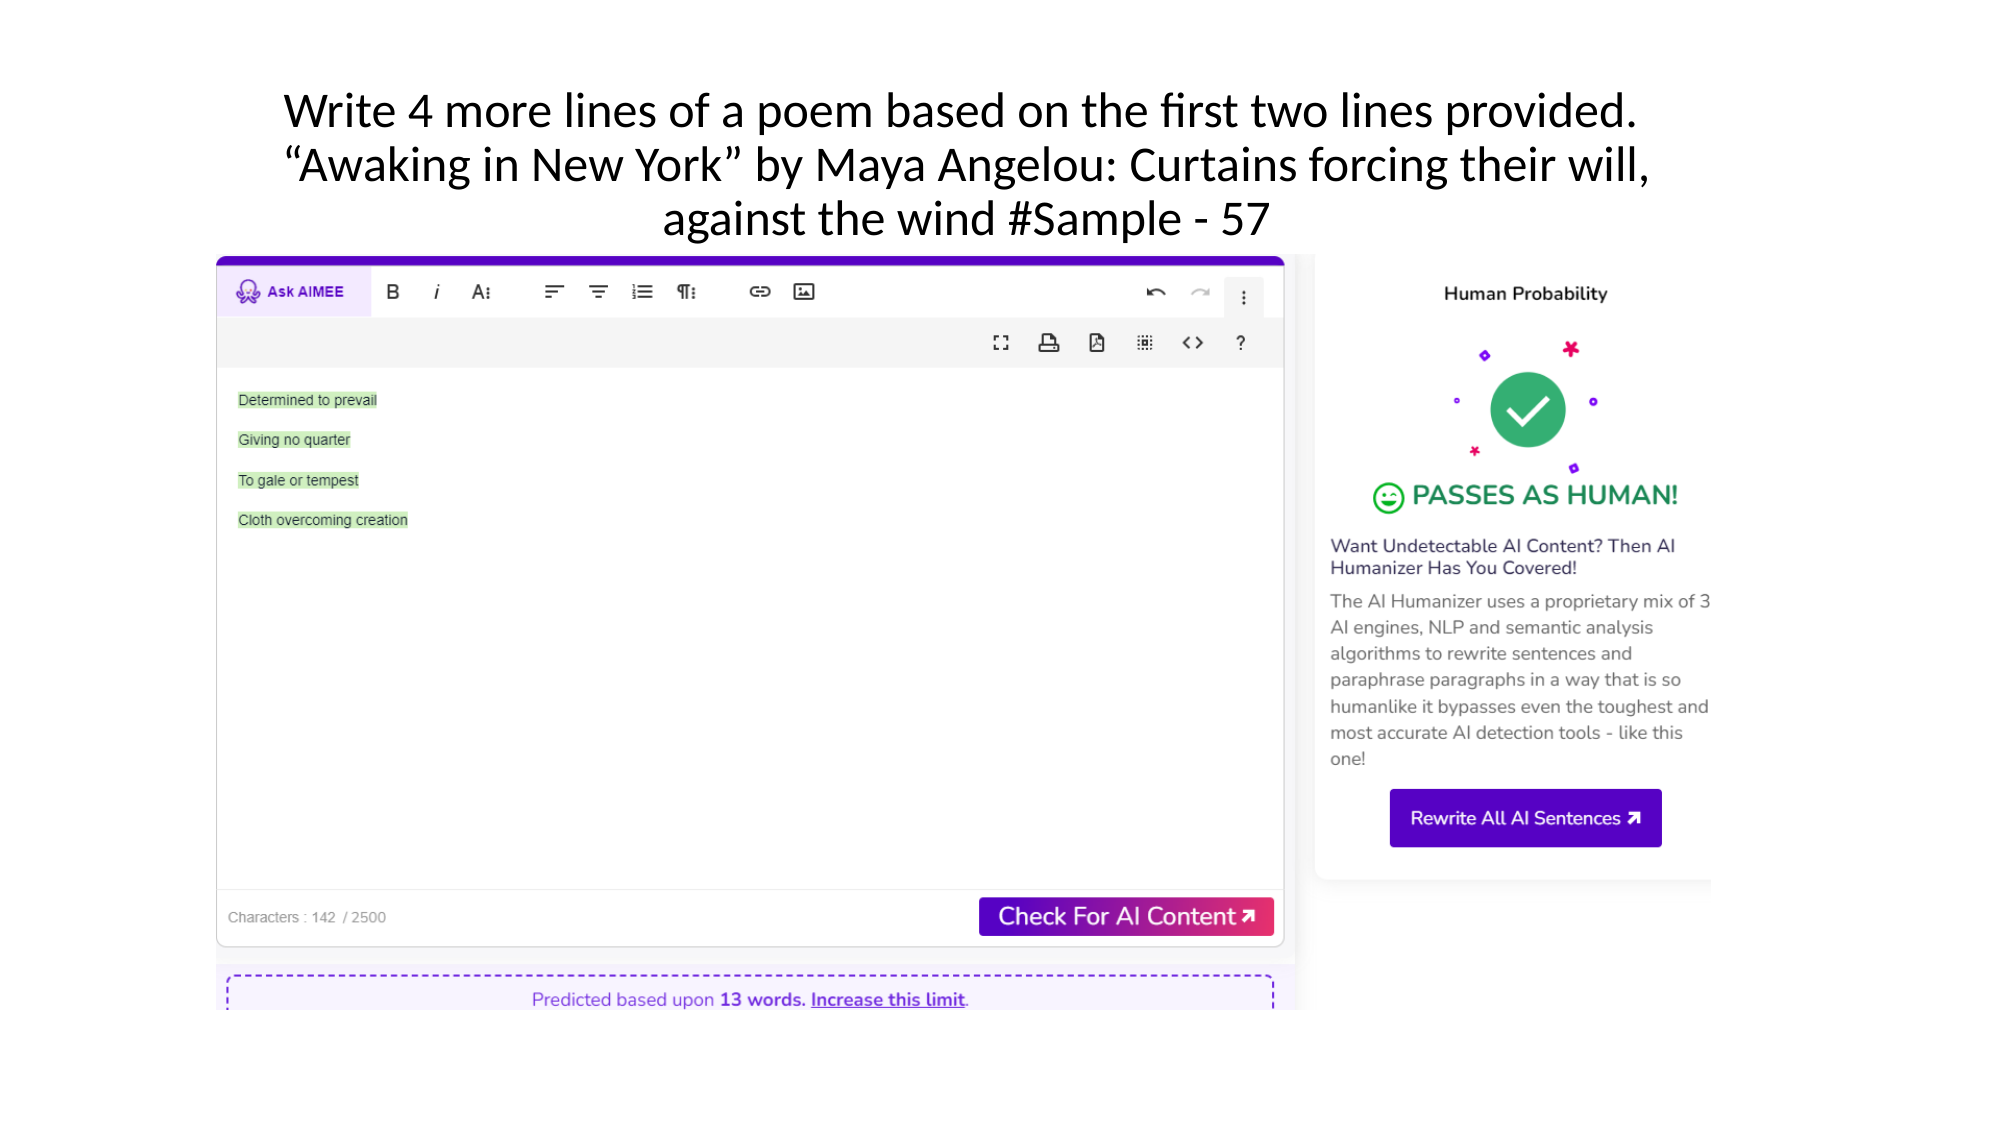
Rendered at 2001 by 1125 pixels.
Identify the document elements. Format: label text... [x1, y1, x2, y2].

subtitle Write 4 more lines of a poem based on the first two lines provided. “Awaking in New York” by Maya Angelou: Curtains forcing their will, against the wind #Sample - 57 [216, 76, 1717, 255]
picture [216, 254, 1711, 1010]
